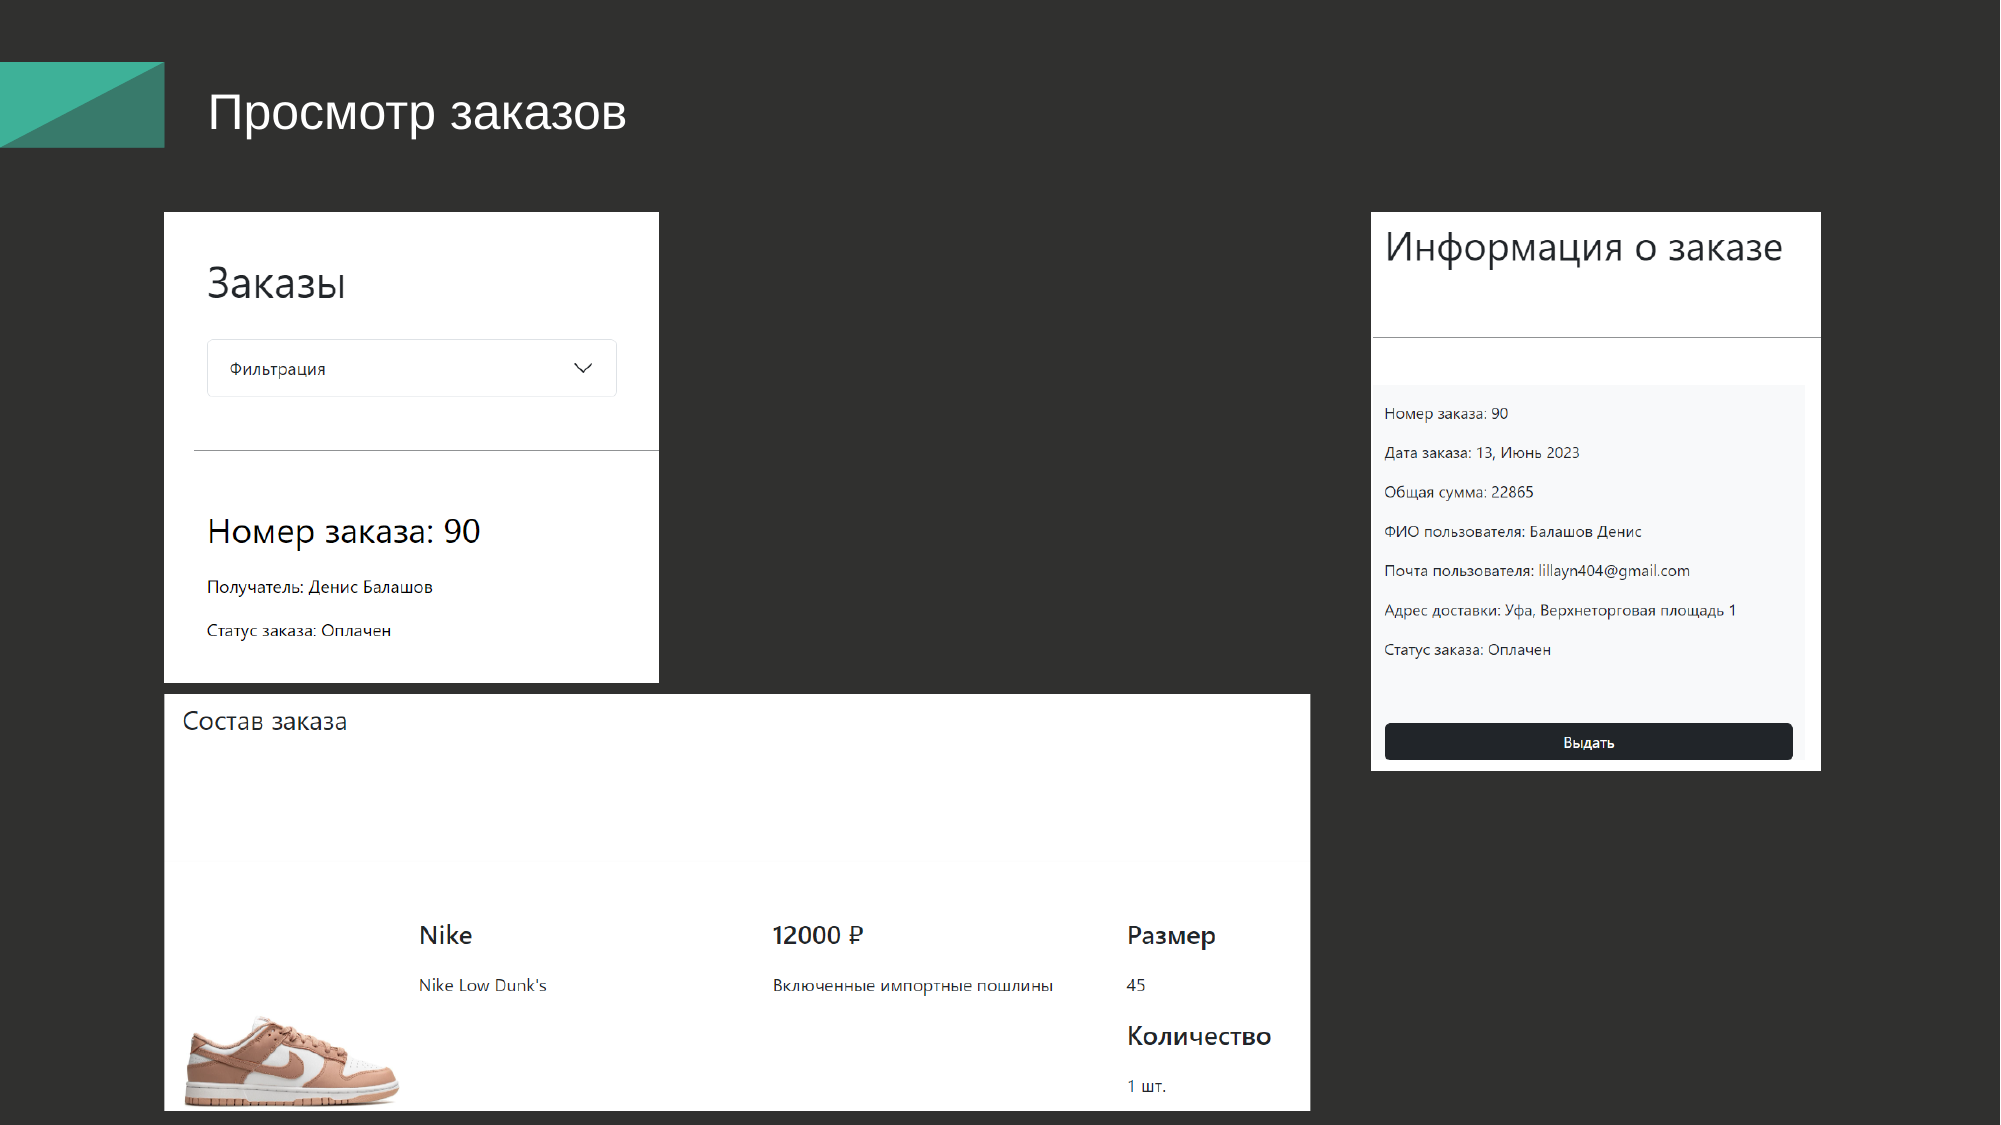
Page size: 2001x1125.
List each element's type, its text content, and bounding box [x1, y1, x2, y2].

picture [164, 694, 1311, 1111]
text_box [0, 61, 165, 148]
text_box Просмотр заказов [192, 72, 643, 147]
picture [1371, 212, 1821, 771]
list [164, 212, 659, 683]
